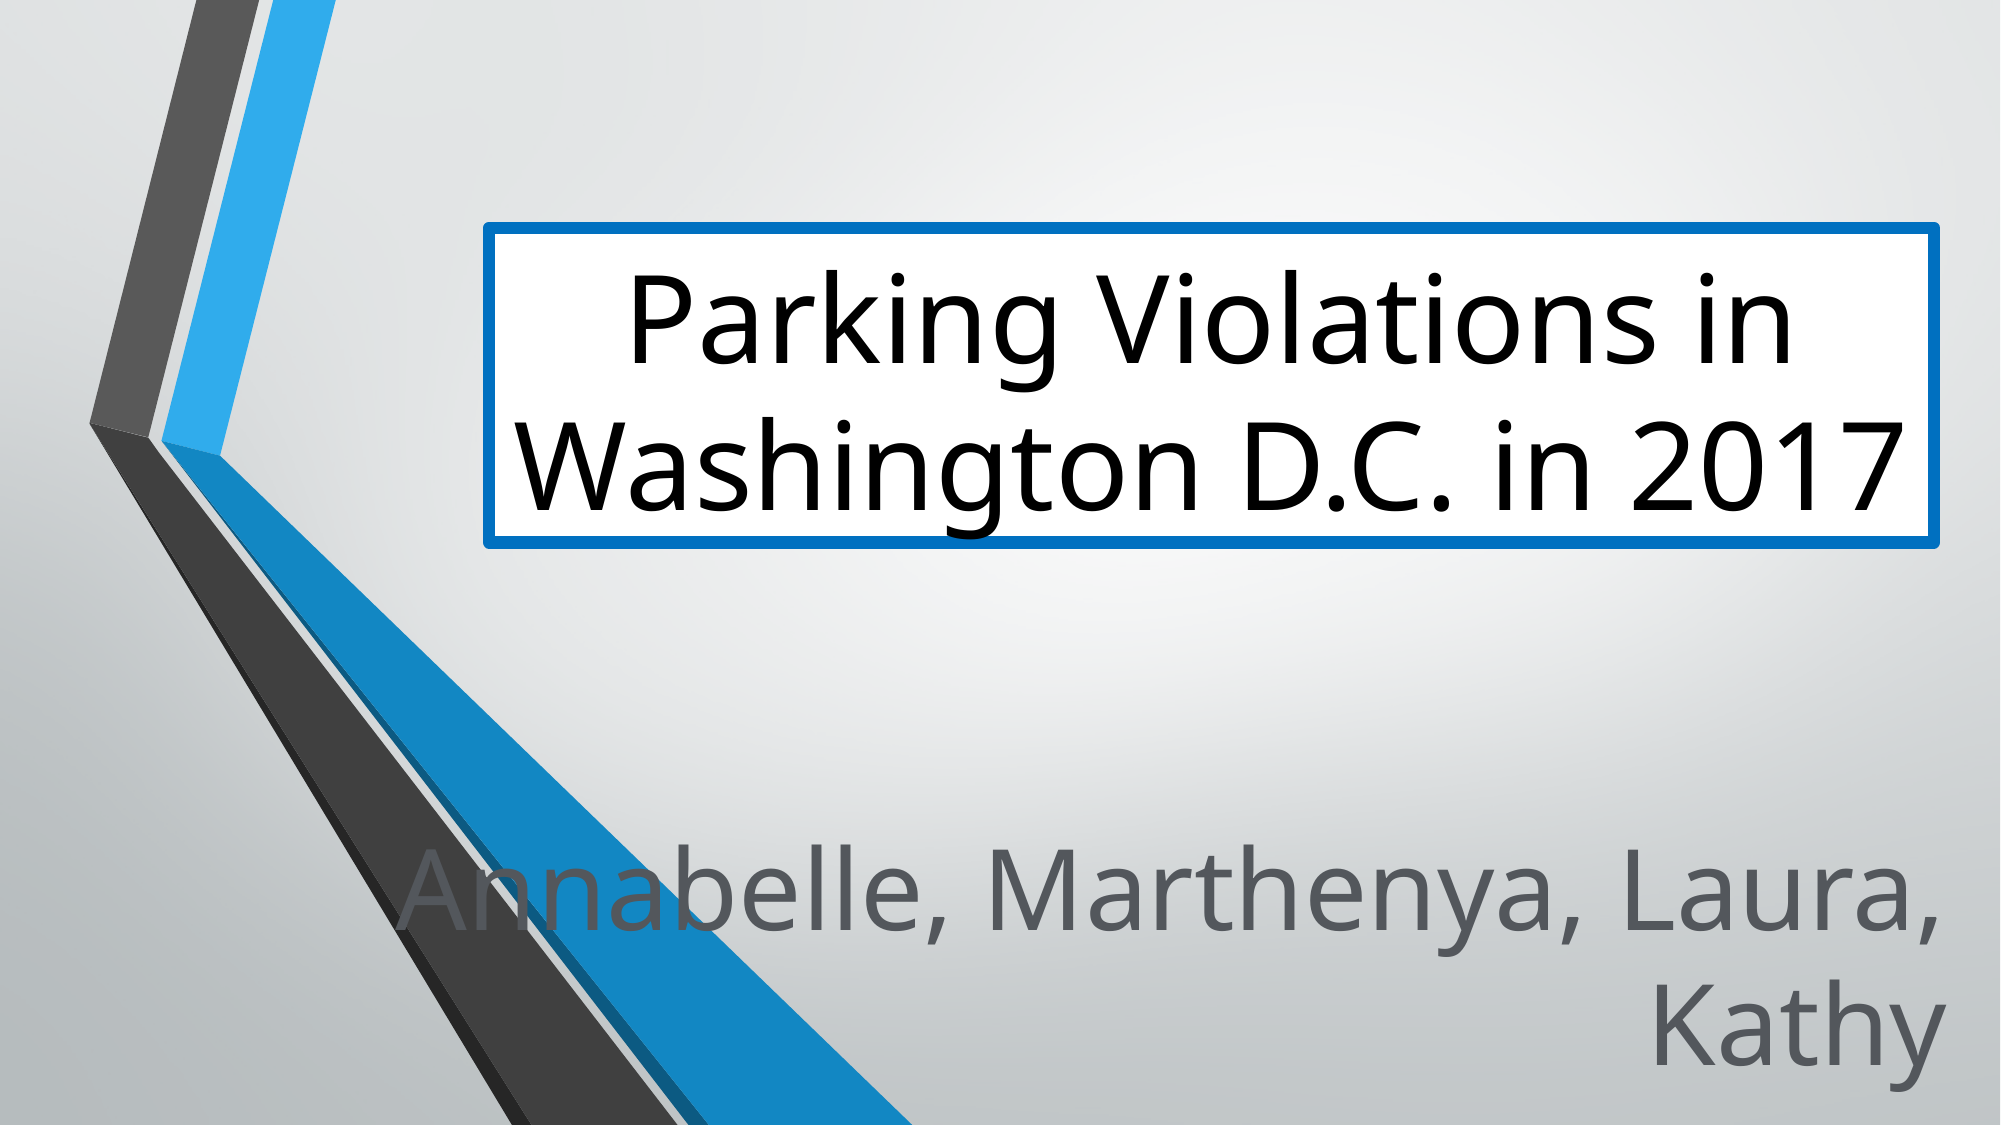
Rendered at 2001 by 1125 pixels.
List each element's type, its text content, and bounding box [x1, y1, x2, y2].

title Parking Violations in Washington D.C. in 2017 [489, 227, 1934, 543]
subtitle Annabelle, Marthenya, Laura, Kathy [114, 810, 1963, 942]
